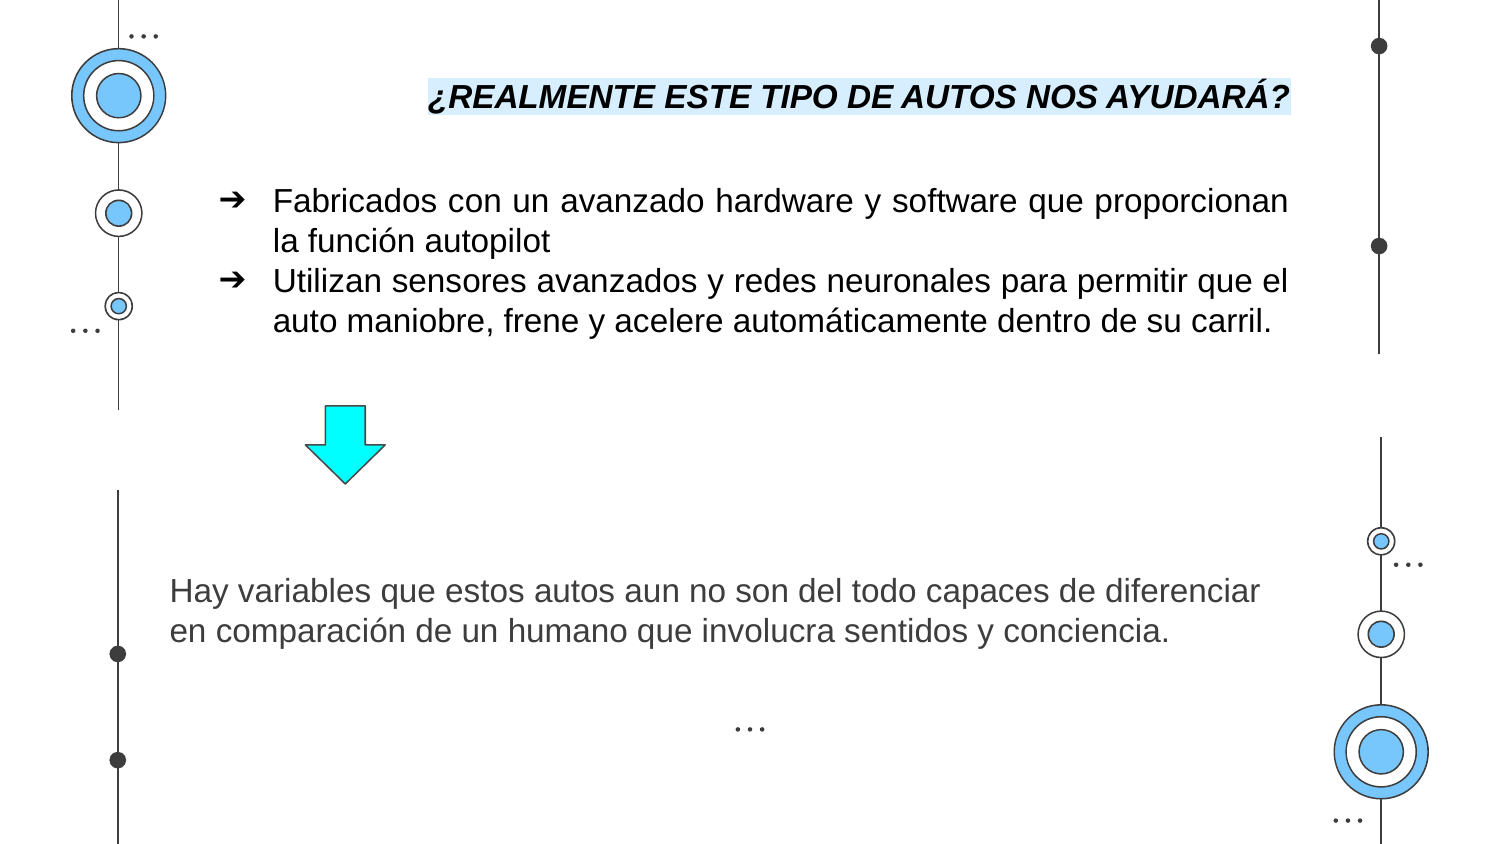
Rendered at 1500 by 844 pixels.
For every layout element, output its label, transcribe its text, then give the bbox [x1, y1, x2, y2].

title ¿REALMENTE ESTE TIPO DE AUTOS NOS AYUDARÁ? [385, 59, 1334, 155]
text_box [305, 405, 386, 484]
text_box Fabricados con un avanzado hardware y software que proporcionan la función autopilot Utilizan sensores avanzados y redes neuronales para permitir que el auto maniobre, frene y acelere automáticamente dentro de su carril. [182, 163, 1306, 354]
subtitle Hay variables que estos autos aun no son del todo capaces de diferenciar en comparación de un humano que involucra sentidos y conciencia. [154, 553, 1306, 740]
